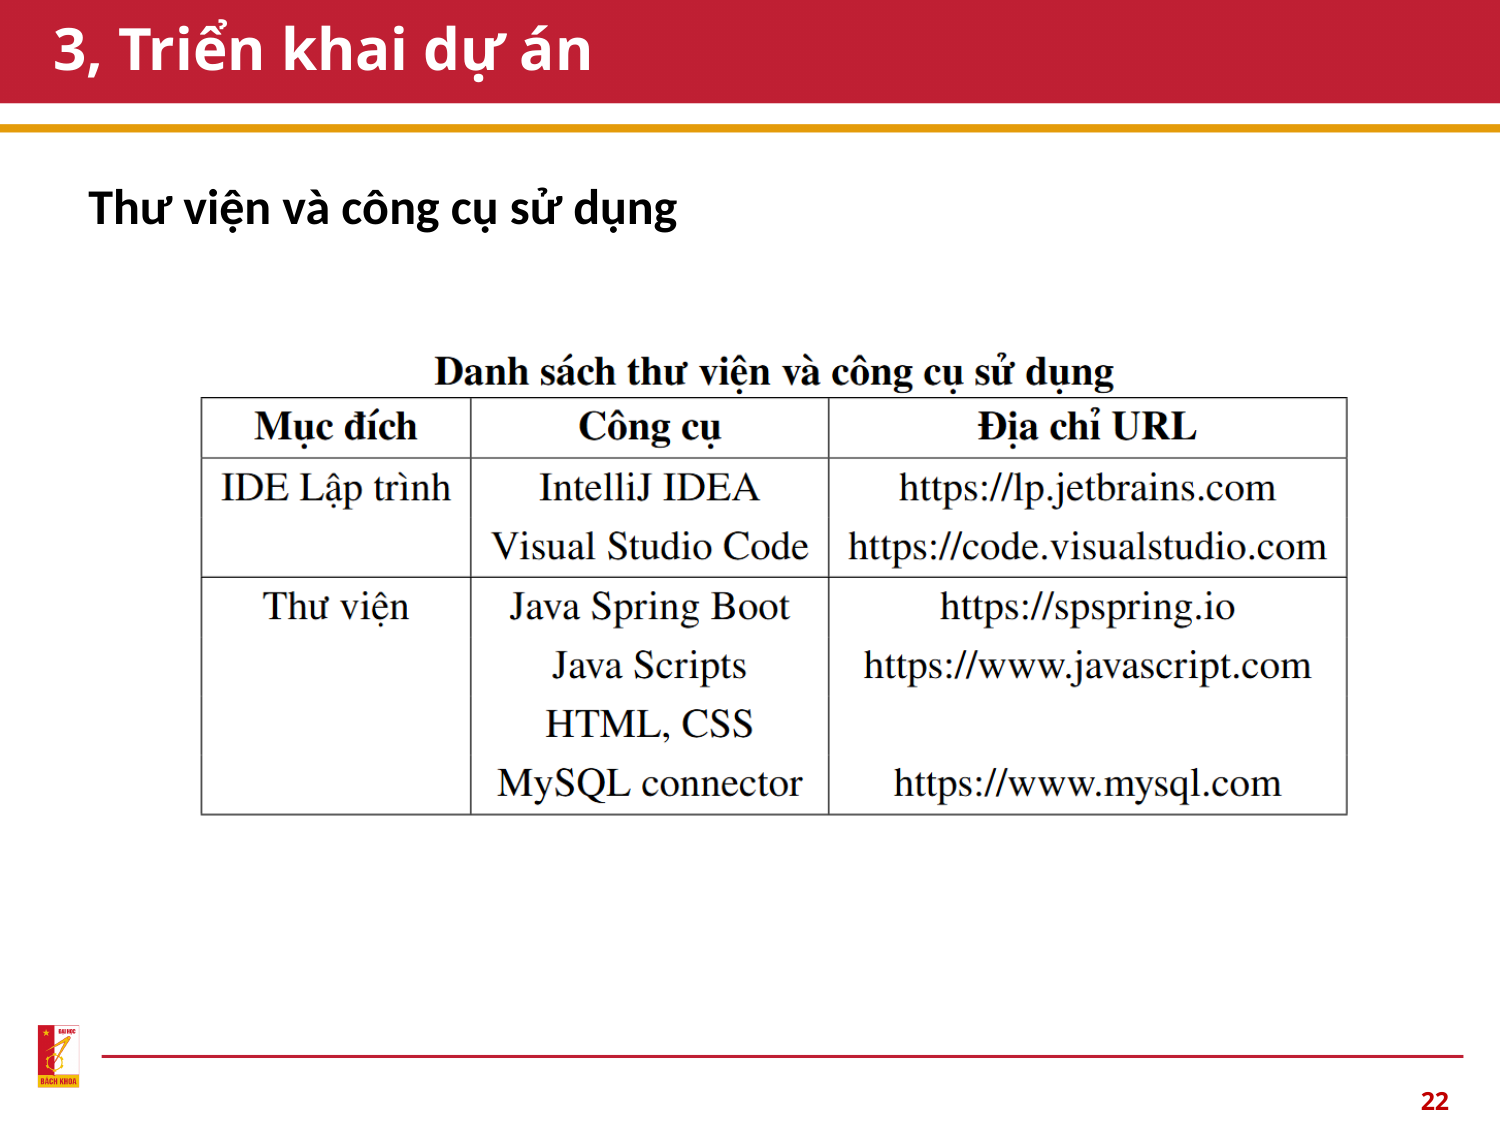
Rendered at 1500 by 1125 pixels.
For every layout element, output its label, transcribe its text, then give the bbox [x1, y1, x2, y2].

text_box Thư viện và công cụ sử dụng [73, 167, 1259, 243]
title 3, Triển khai dự án [38, 12, 1462, 87]
picture [0, 0, 1500, 1125]
slide_number 22 [1126, 1078, 1464, 1125]
